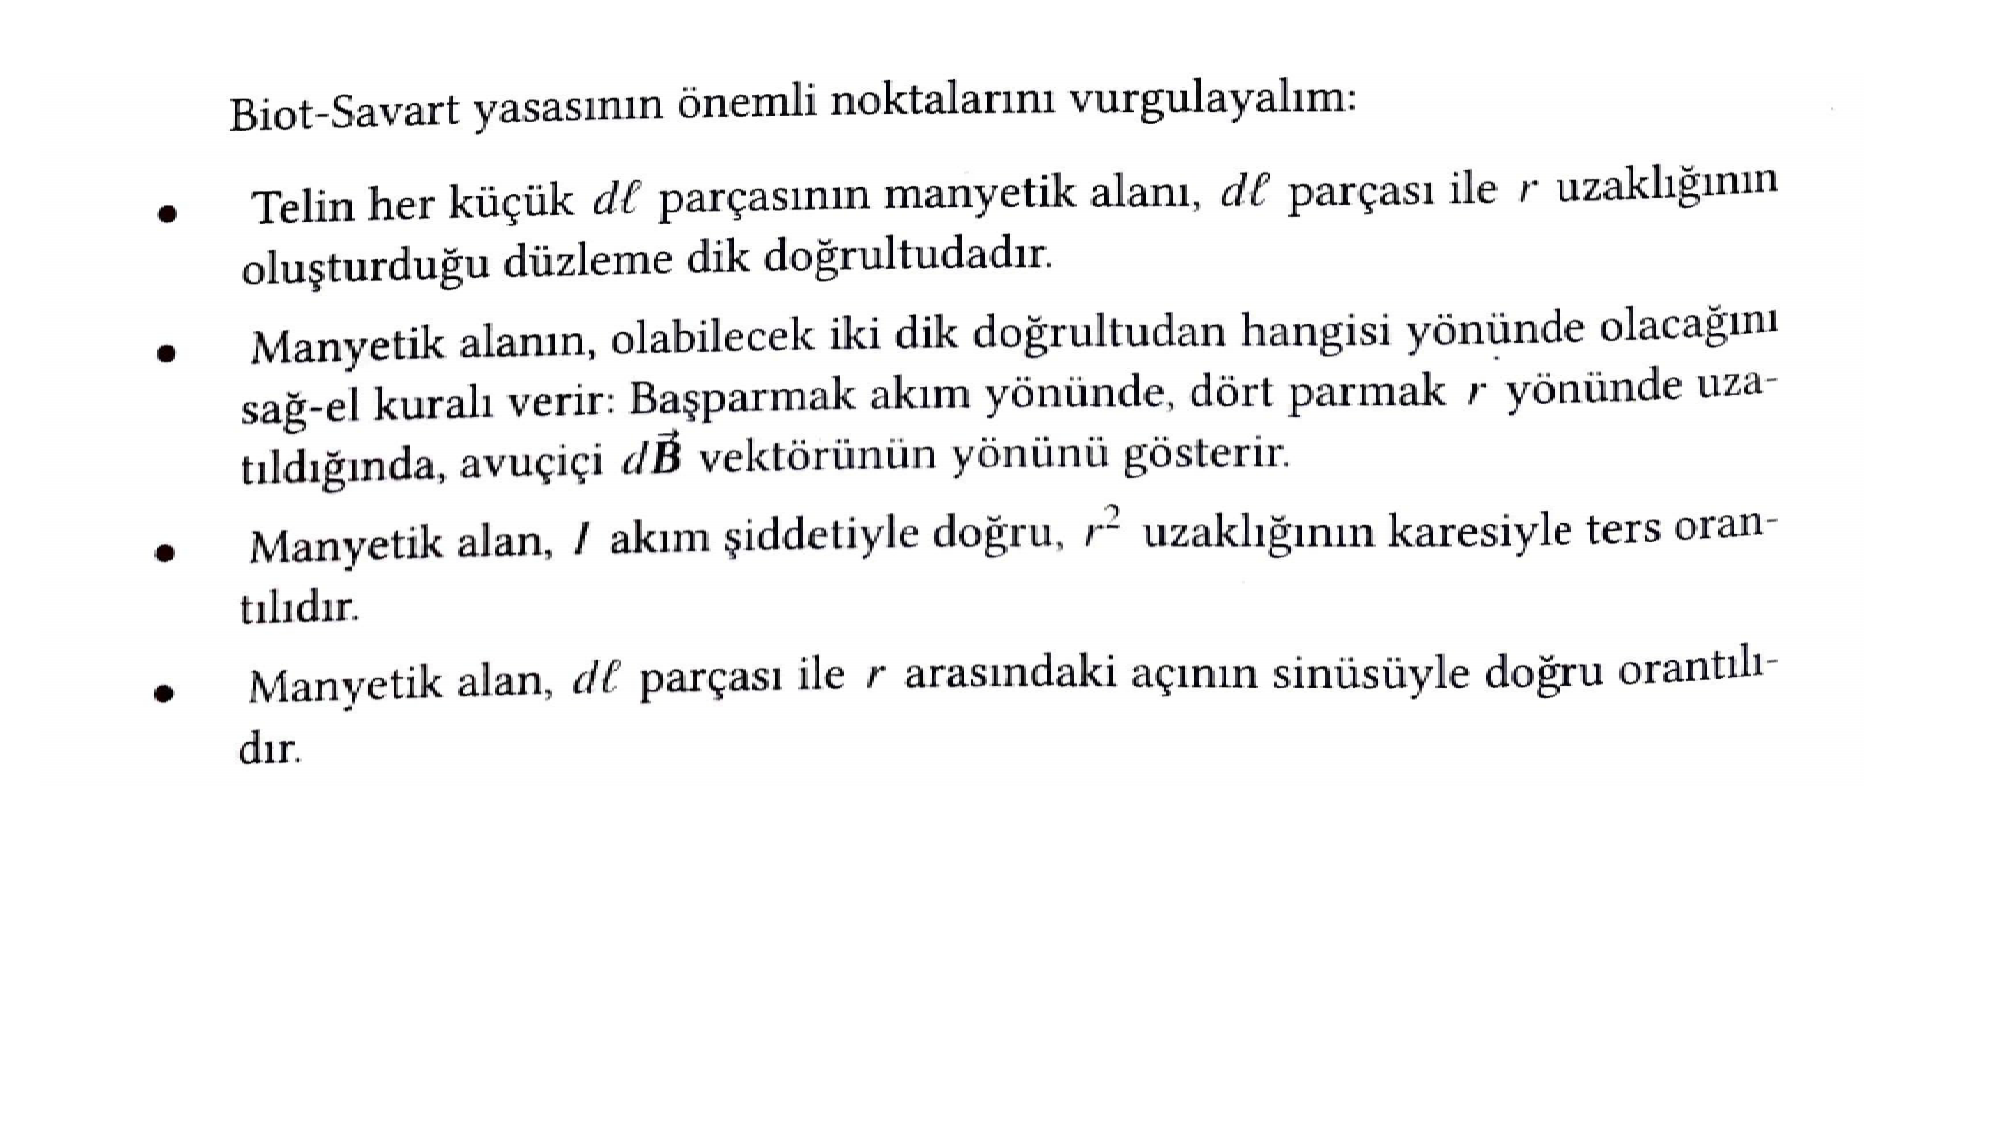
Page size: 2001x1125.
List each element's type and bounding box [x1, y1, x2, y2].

list [40, 72, 1864, 786]
